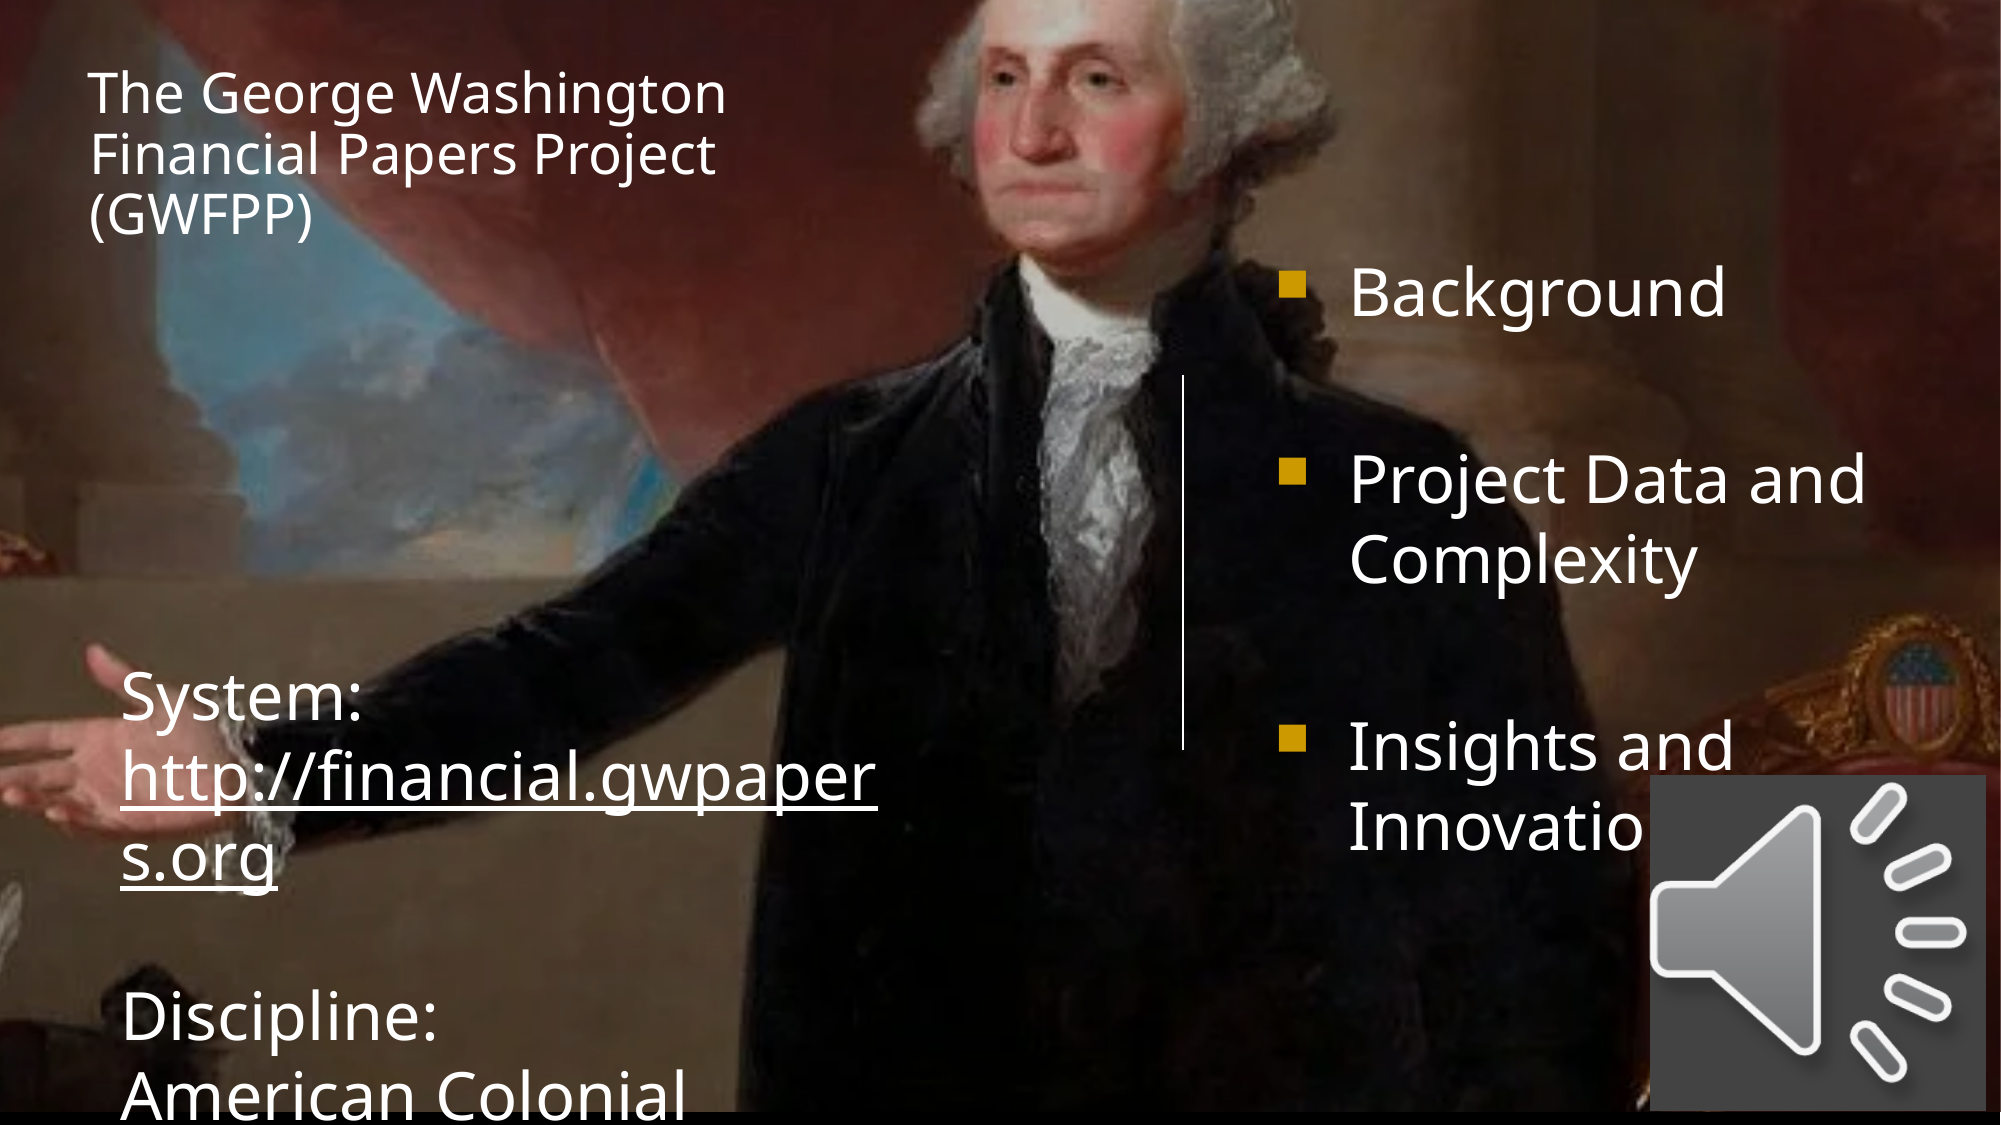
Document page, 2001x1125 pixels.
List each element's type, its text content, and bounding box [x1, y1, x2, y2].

picture [0, 0, 2000, 1112]
text_box System: http://financial.gwpapers.org Discipline: American Colonial History [105, 1112, 894, 1125]
